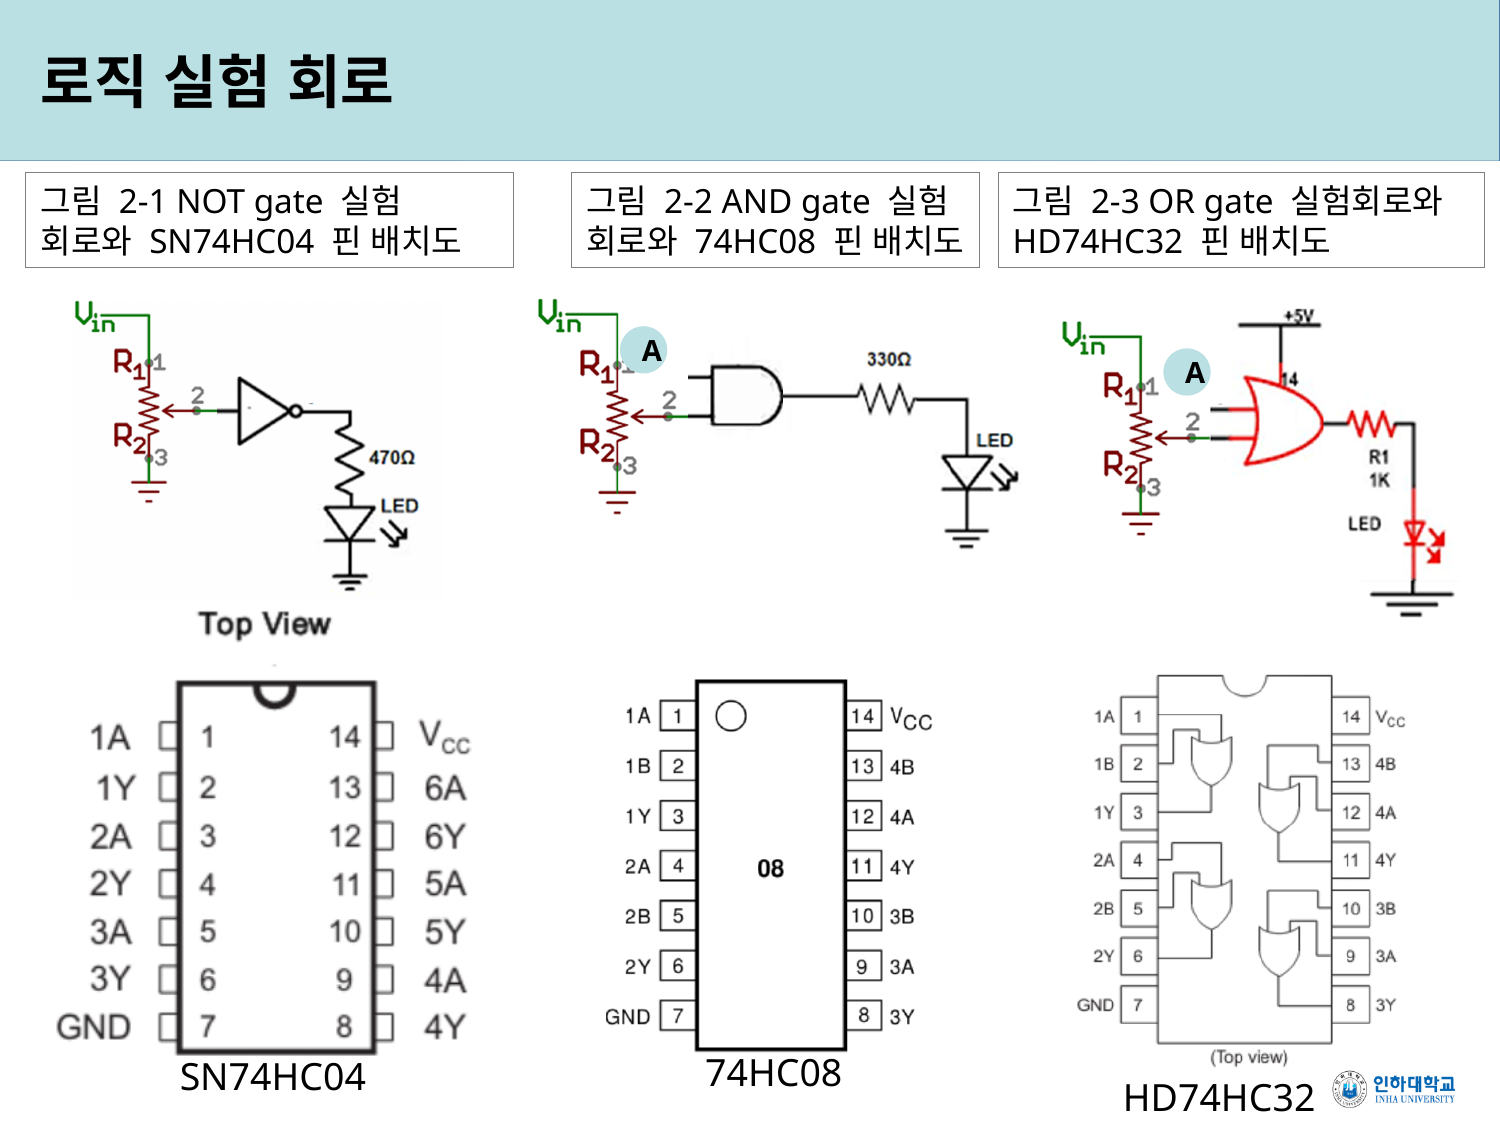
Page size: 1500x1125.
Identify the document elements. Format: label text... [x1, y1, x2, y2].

picture [533, 298, 1034, 551]
text_box 그림 2-1 NOT gate 실험 회로와 SN74HC04 핀 배치도 [25, 172, 514, 268]
picture [54, 609, 477, 1068]
text_box [0, 0, 1499, 161]
picture [605, 668, 940, 1056]
text_box SN74HC04 [165, 1077, 382, 1106]
picture [1068, 670, 1459, 1112]
text_box 그림 2-2 AND gate 실험 회로와 74HC08 핀 배치도 [571, 172, 980, 268]
picture [1057, 298, 1471, 641]
text_box HD74HC32 [1108, 1076, 1331, 1125]
text_box 로직 실험 회로 [25, 37, 1499, 123]
picture [71, 300, 444, 602]
text_box 74HC08 [690, 1064, 858, 1102]
text_box 그림 2-3 OR gate 실험회로와 HD74HC32 핀 배치도 [998, 172, 1485, 268]
